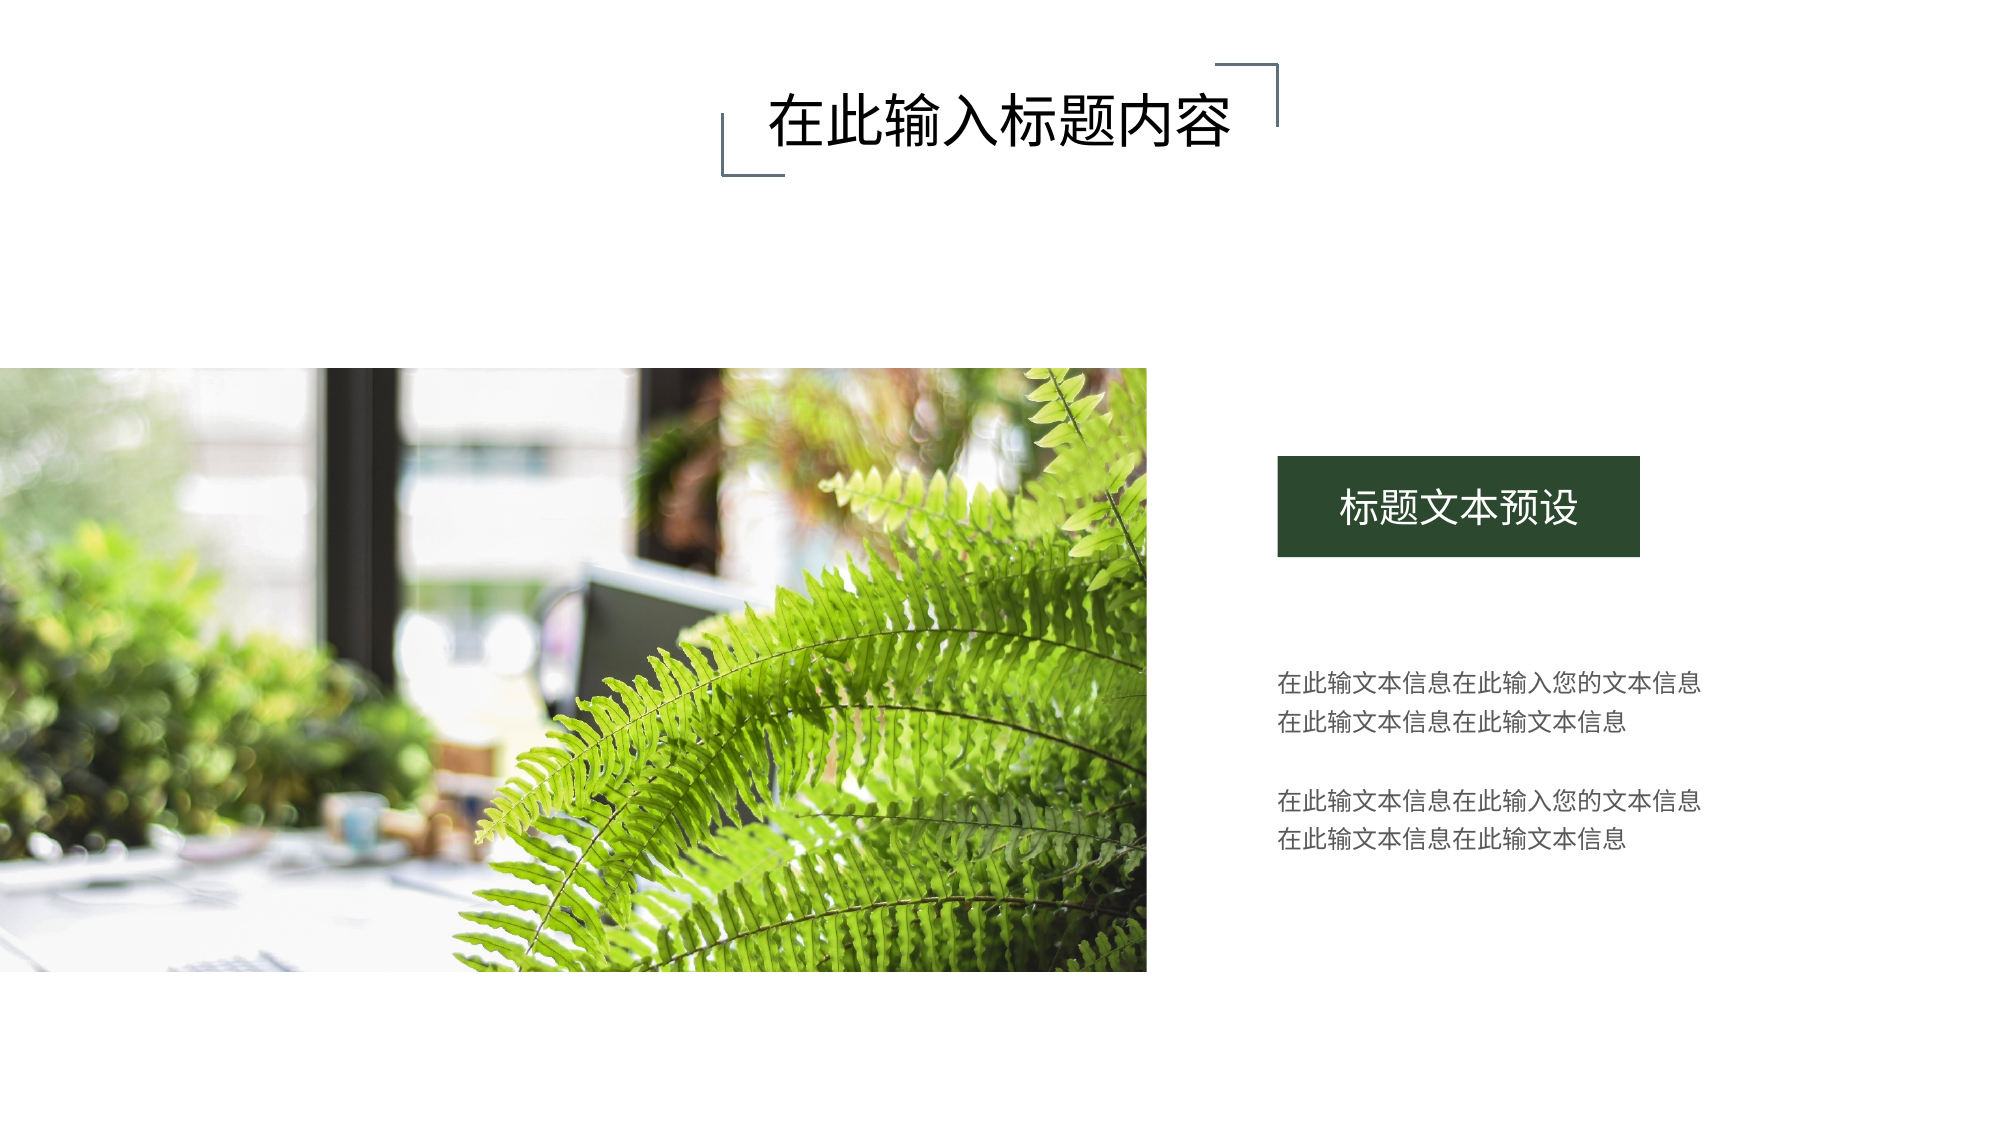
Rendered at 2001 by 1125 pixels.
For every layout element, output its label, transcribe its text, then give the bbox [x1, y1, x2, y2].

text_box [1277, 455, 1641, 558]
text_box [0, 368, 1148, 973]
text_box 在此输文本信息在此输入您的文本信息在此输文本信息在此输文本信息 [1277, 775, 1717, 854]
text_box 在此输文本信息在此输入您的文本信息在此输文本信息在此输文本信息 [1277, 658, 1717, 737]
text_box 标题文本预设 [1339, 482, 1587, 531]
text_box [722, 64, 1278, 176]
